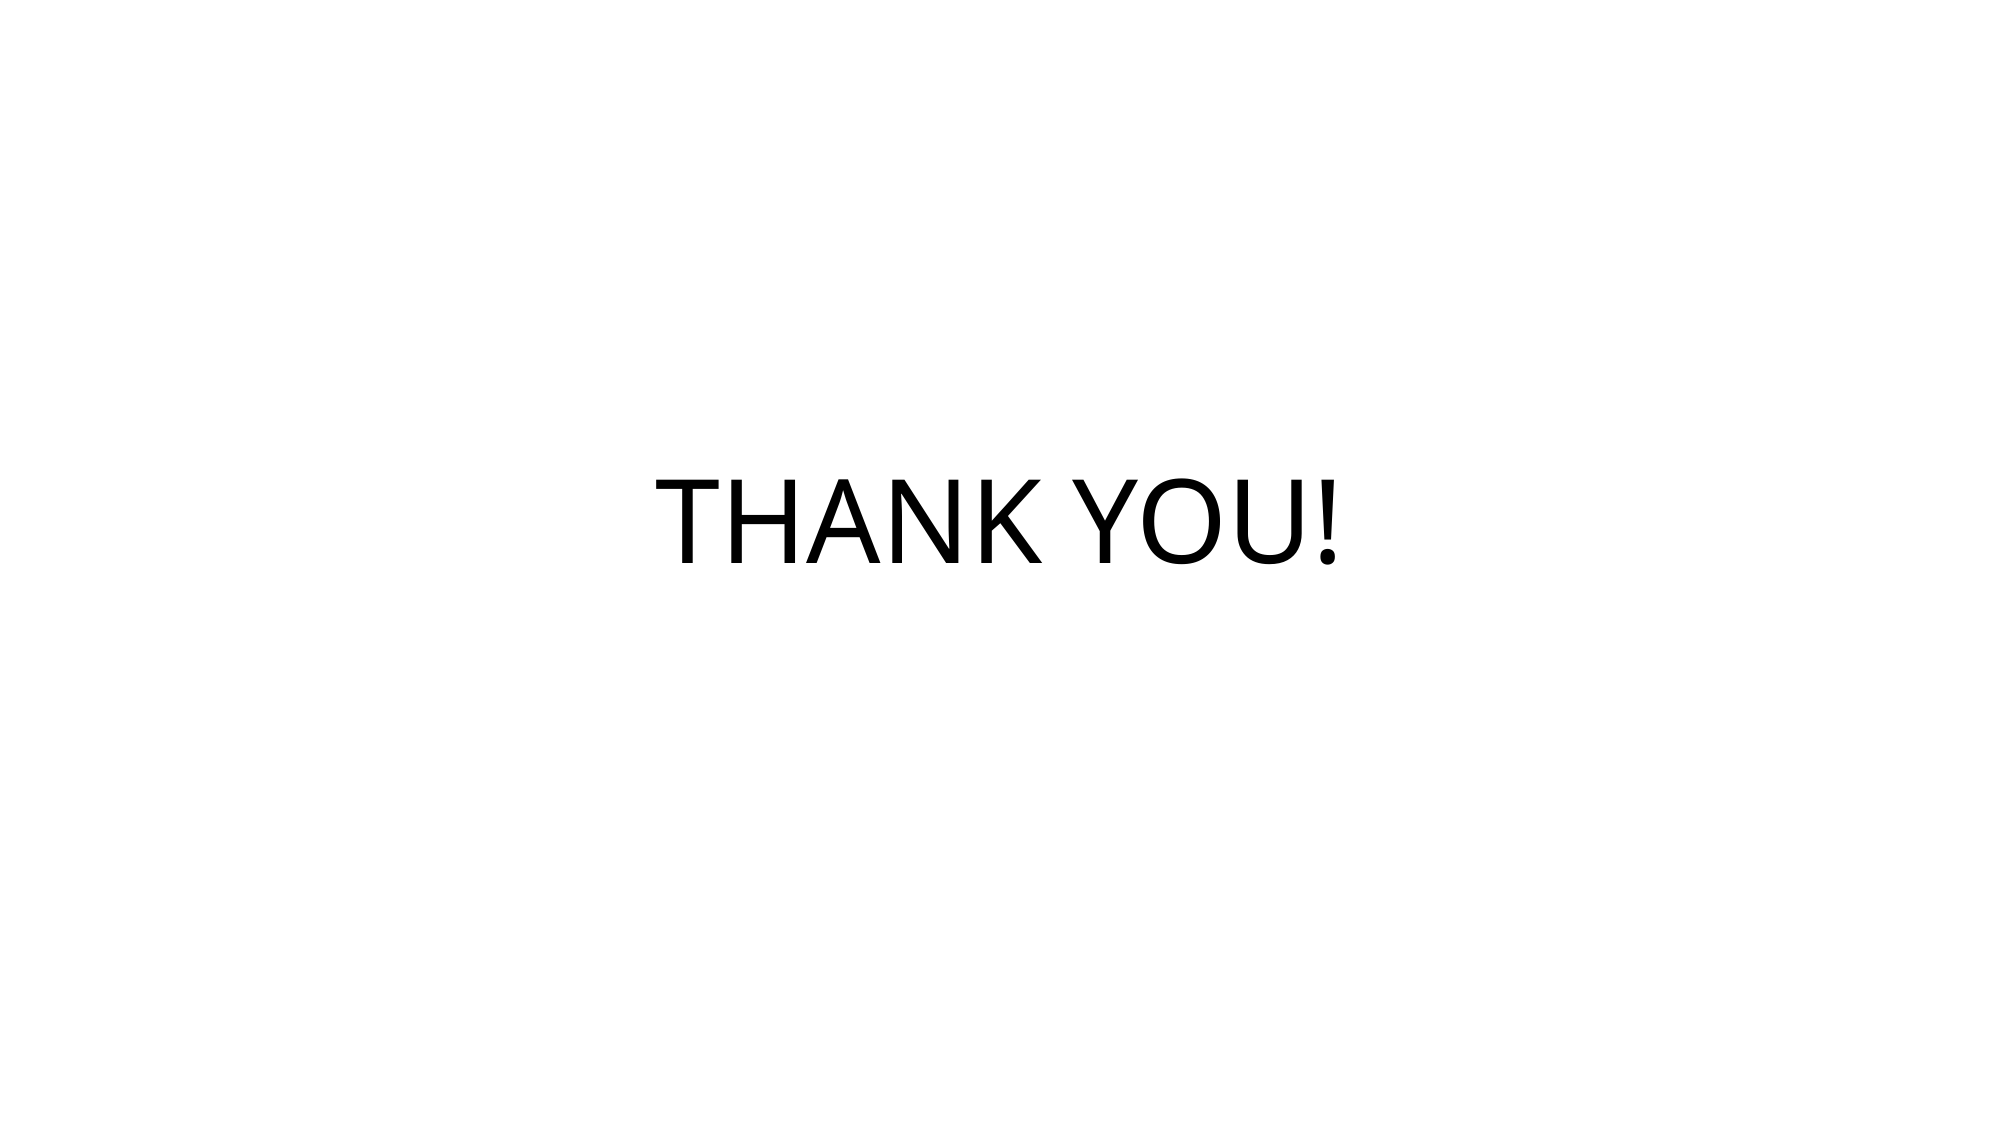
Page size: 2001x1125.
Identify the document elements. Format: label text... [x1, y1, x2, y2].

list THANK YOU! [137, 299, 1863, 1014]
